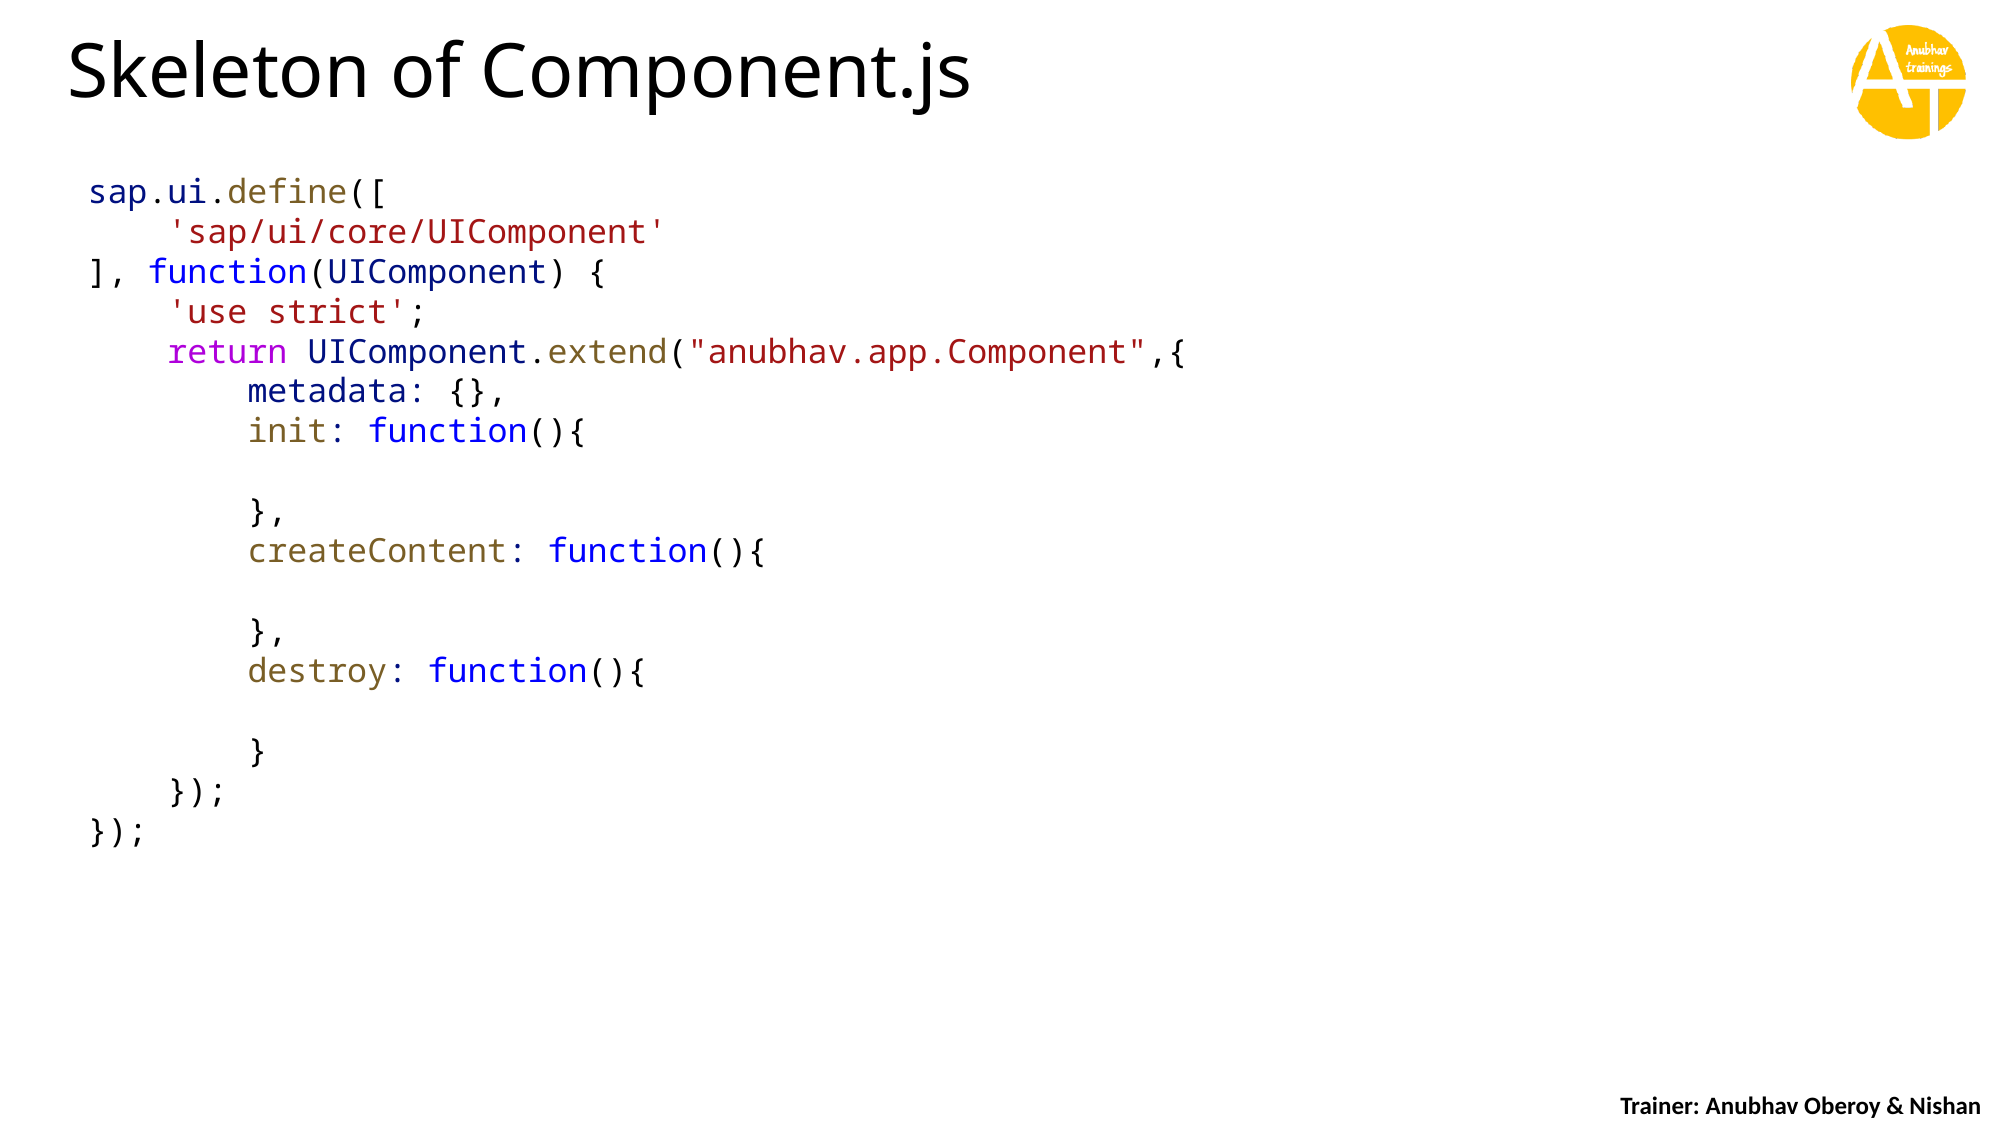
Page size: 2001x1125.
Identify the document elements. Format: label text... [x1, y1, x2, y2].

text_box Skeleton of Component.js [52, 25, 1442, 113]
text_box sap.ui.define([ 'sap/ui/core/UIComponent' ], function(UIComponent) { 'use strict'; return UIComponent.extend("anubhav.app.Component",{ metadata: {}, init: function(){ }, createContent: function(){ }, destroy: function(){ } }); }); [72, 162, 1512, 857]
picture [1839, 17, 1972, 149]
footer Trainer: Anubhav Oberoy & Nishan [1568, 1081, 1998, 1125]
